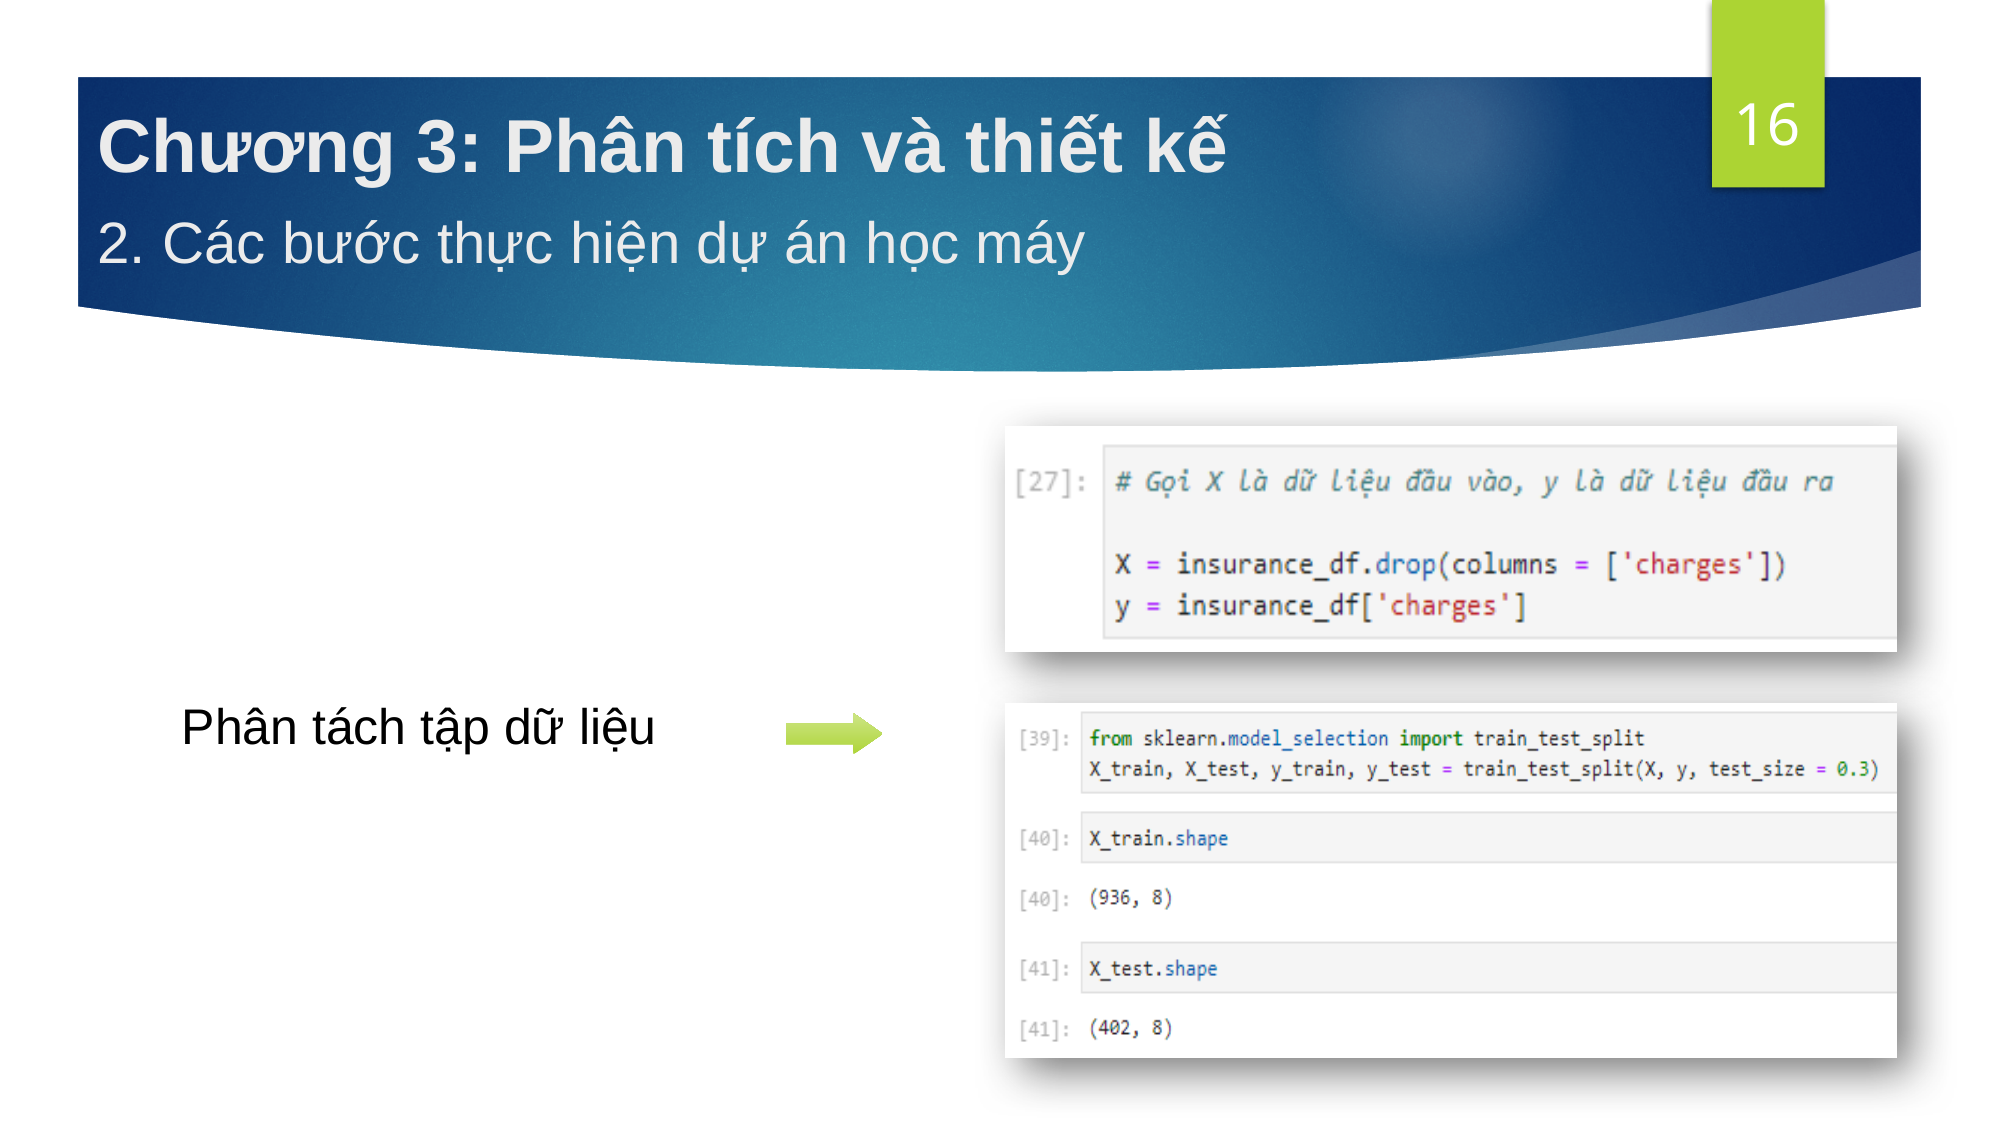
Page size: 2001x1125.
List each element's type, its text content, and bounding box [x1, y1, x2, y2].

title Chương 3: Phân tích và thiết kế [82, 84, 1520, 200]
text_box 2. Các bước thực hiện dự án học máy [82, 199, 1451, 281]
text_box [785, 713, 883, 755]
slide_number 16 [1698, 48, 1836, 175]
picture [1005, 426, 1897, 652]
picture [1005, 703, 1897, 1058]
picture [79, 78, 1920, 371]
list Phân tách tập dữ liệu [144, 651, 688, 817]
slide_number 22 [1507, 311, 1749, 355]
